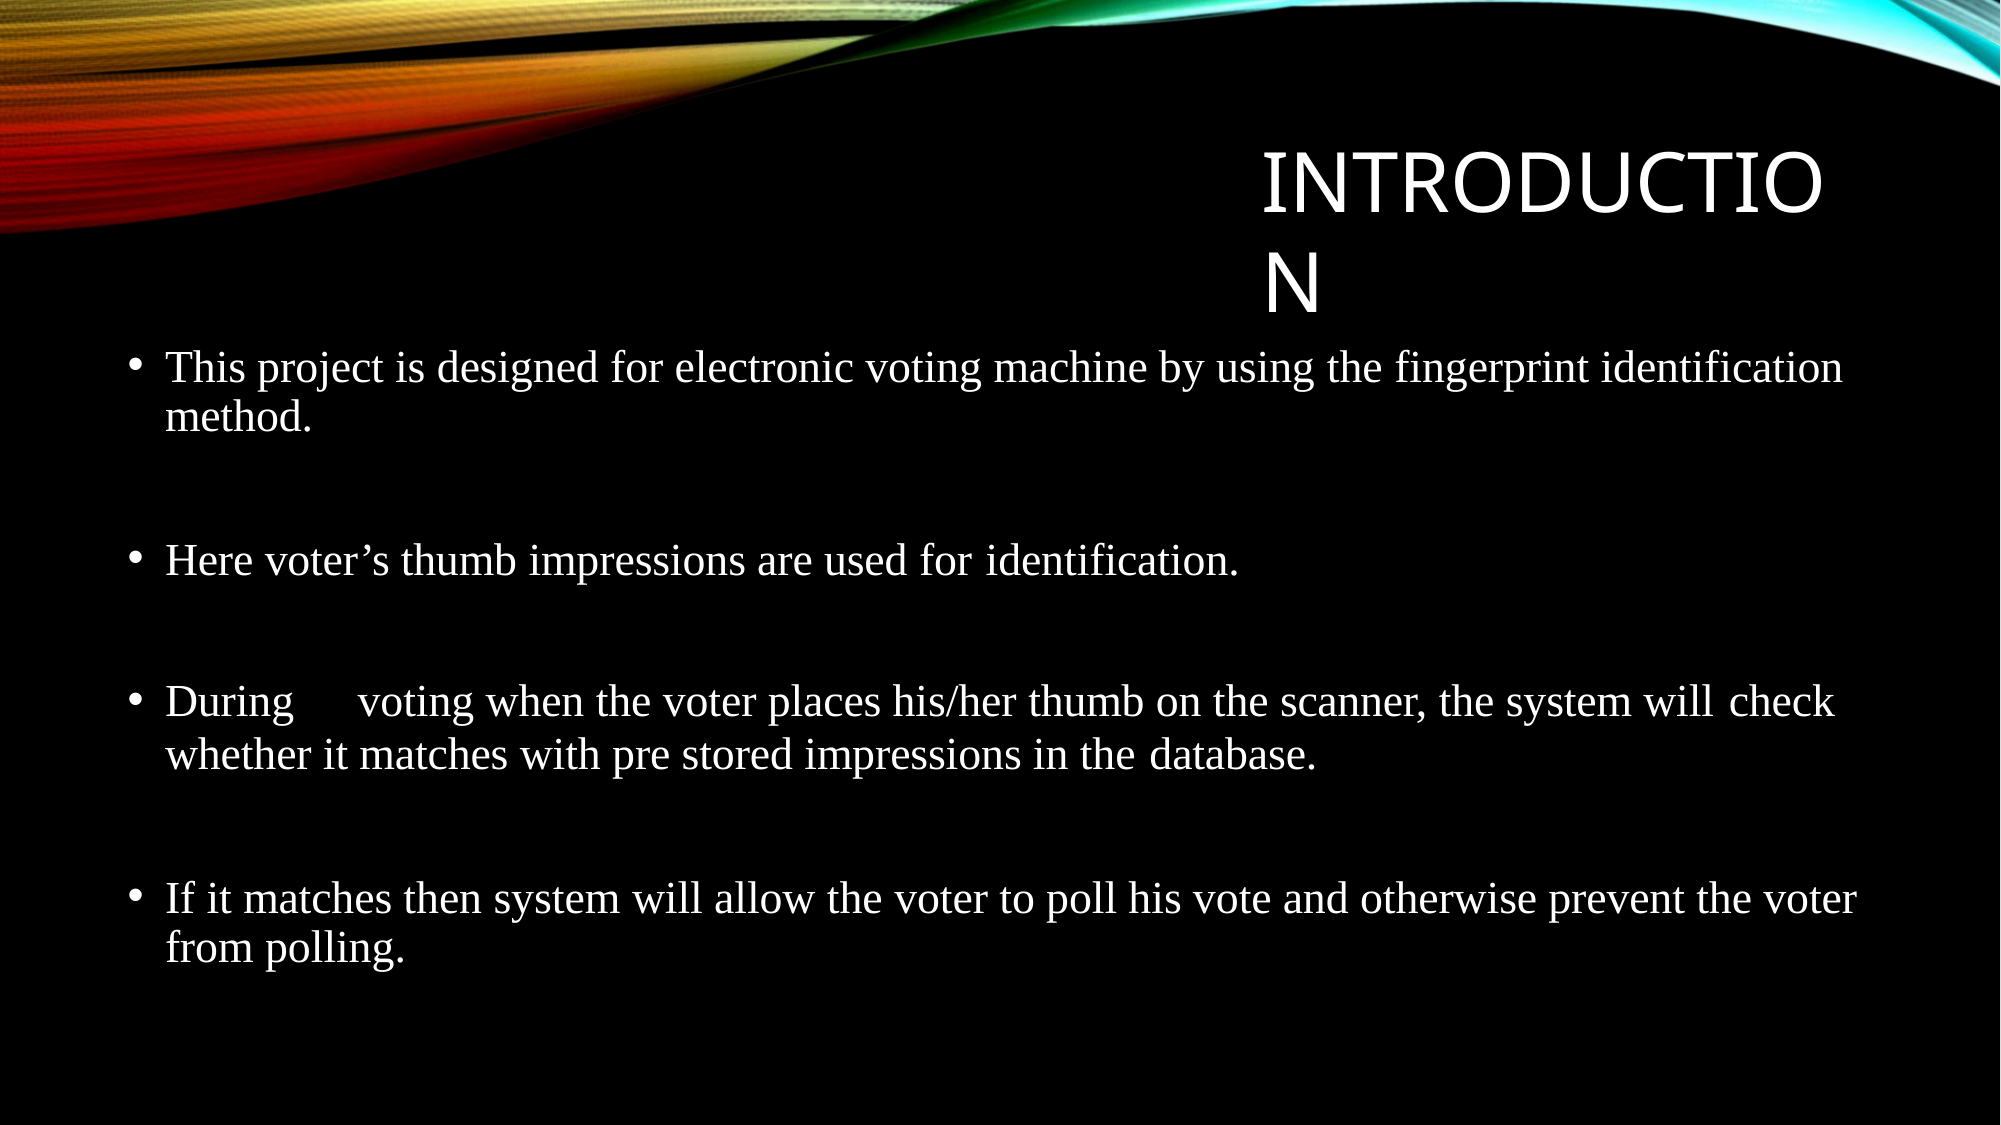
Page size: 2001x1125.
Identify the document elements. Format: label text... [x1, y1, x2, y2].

title INTRODUCTION [1259, 127, 1876, 330]
text_box This project is designed for electronic voting machine by using the fingerprint identification method. Here voter’s thumb impressions are used for identification. During voting when the voter places his/her thumb on the scanner, the system will check whether it matches with pre stored impressions in the database. If it matches then system will allow the voter to poll his vote and otherwise prevent the voter from polling. [125, 333, 1872, 972]
picture [0, 0, 2000, 237]
